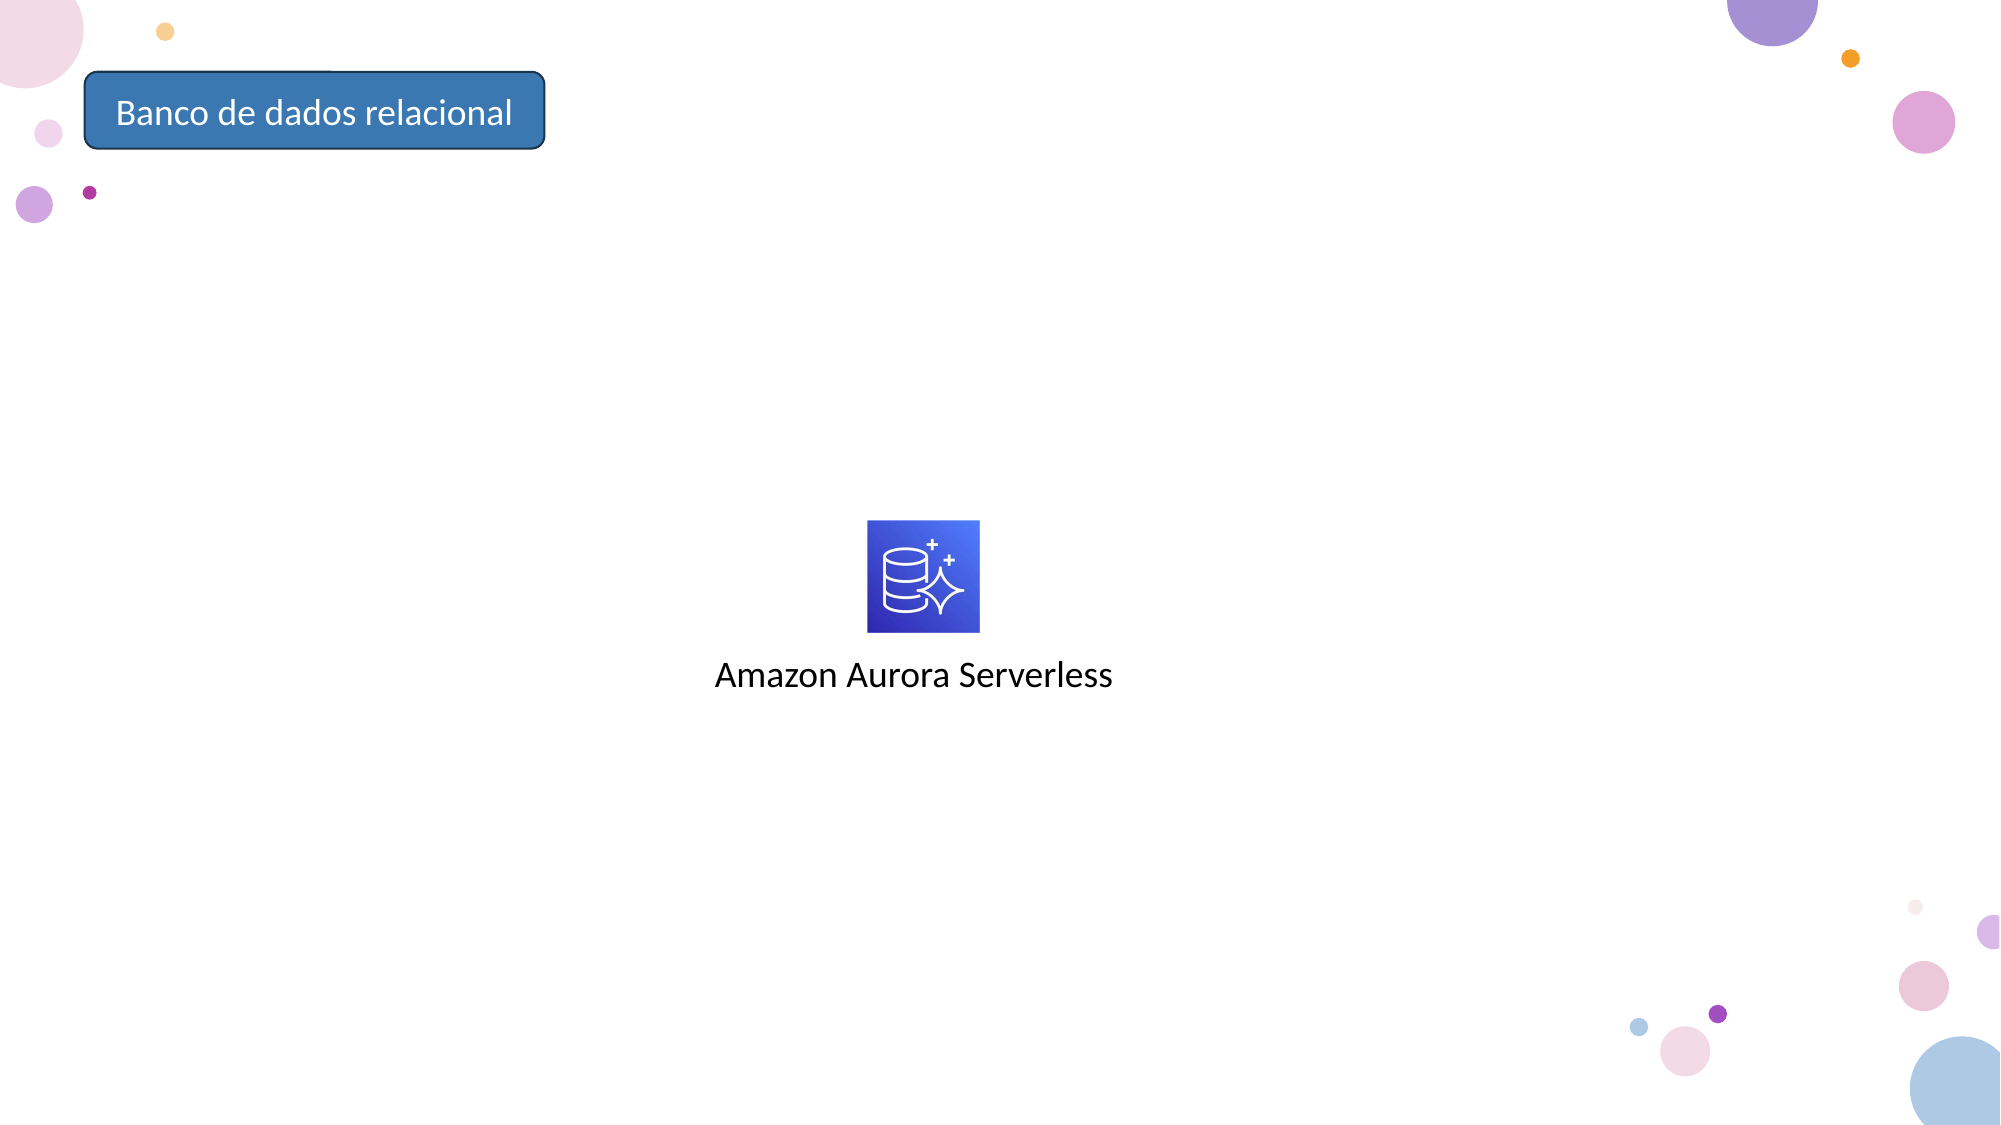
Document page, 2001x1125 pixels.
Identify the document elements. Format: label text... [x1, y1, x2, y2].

text_box Banco de dados relacional [83, 70, 546, 150]
picture [867, 520, 980, 633]
text_box Amazon Aurora Serverless [699, 642, 1148, 703]
